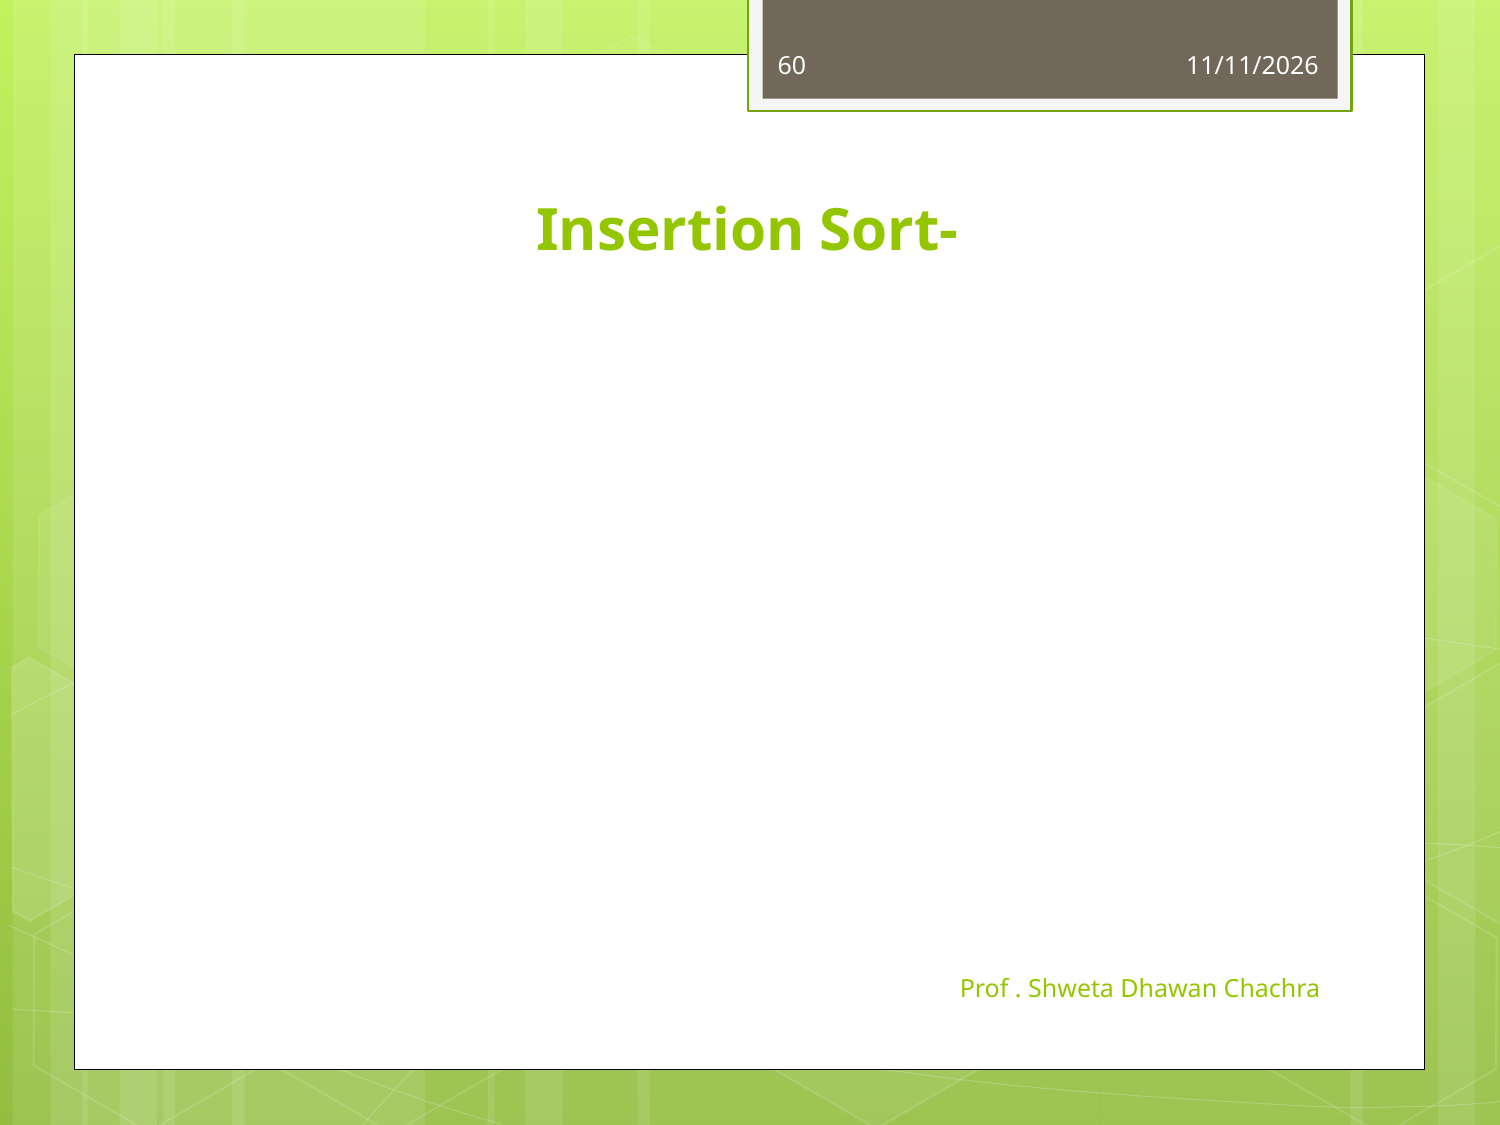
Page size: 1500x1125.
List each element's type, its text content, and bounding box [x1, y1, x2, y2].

title Insertion Sort- [171, 168, 1324, 480]
footer Prof . Shweta Dhawan Chachra [761, 960, 1336, 1020]
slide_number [983, 36, 1334, 97]
table_header 3 [1476, 88, 1500, 93]
table_header 3 [12, 88, 50, 93]
table_header 6 [0, 299, 11, 306]
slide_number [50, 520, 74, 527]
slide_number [1437, 520, 1476, 527]
slide_number 60 [762, 36, 982, 97]
table_header 3 [1425, 88, 1437, 93]
